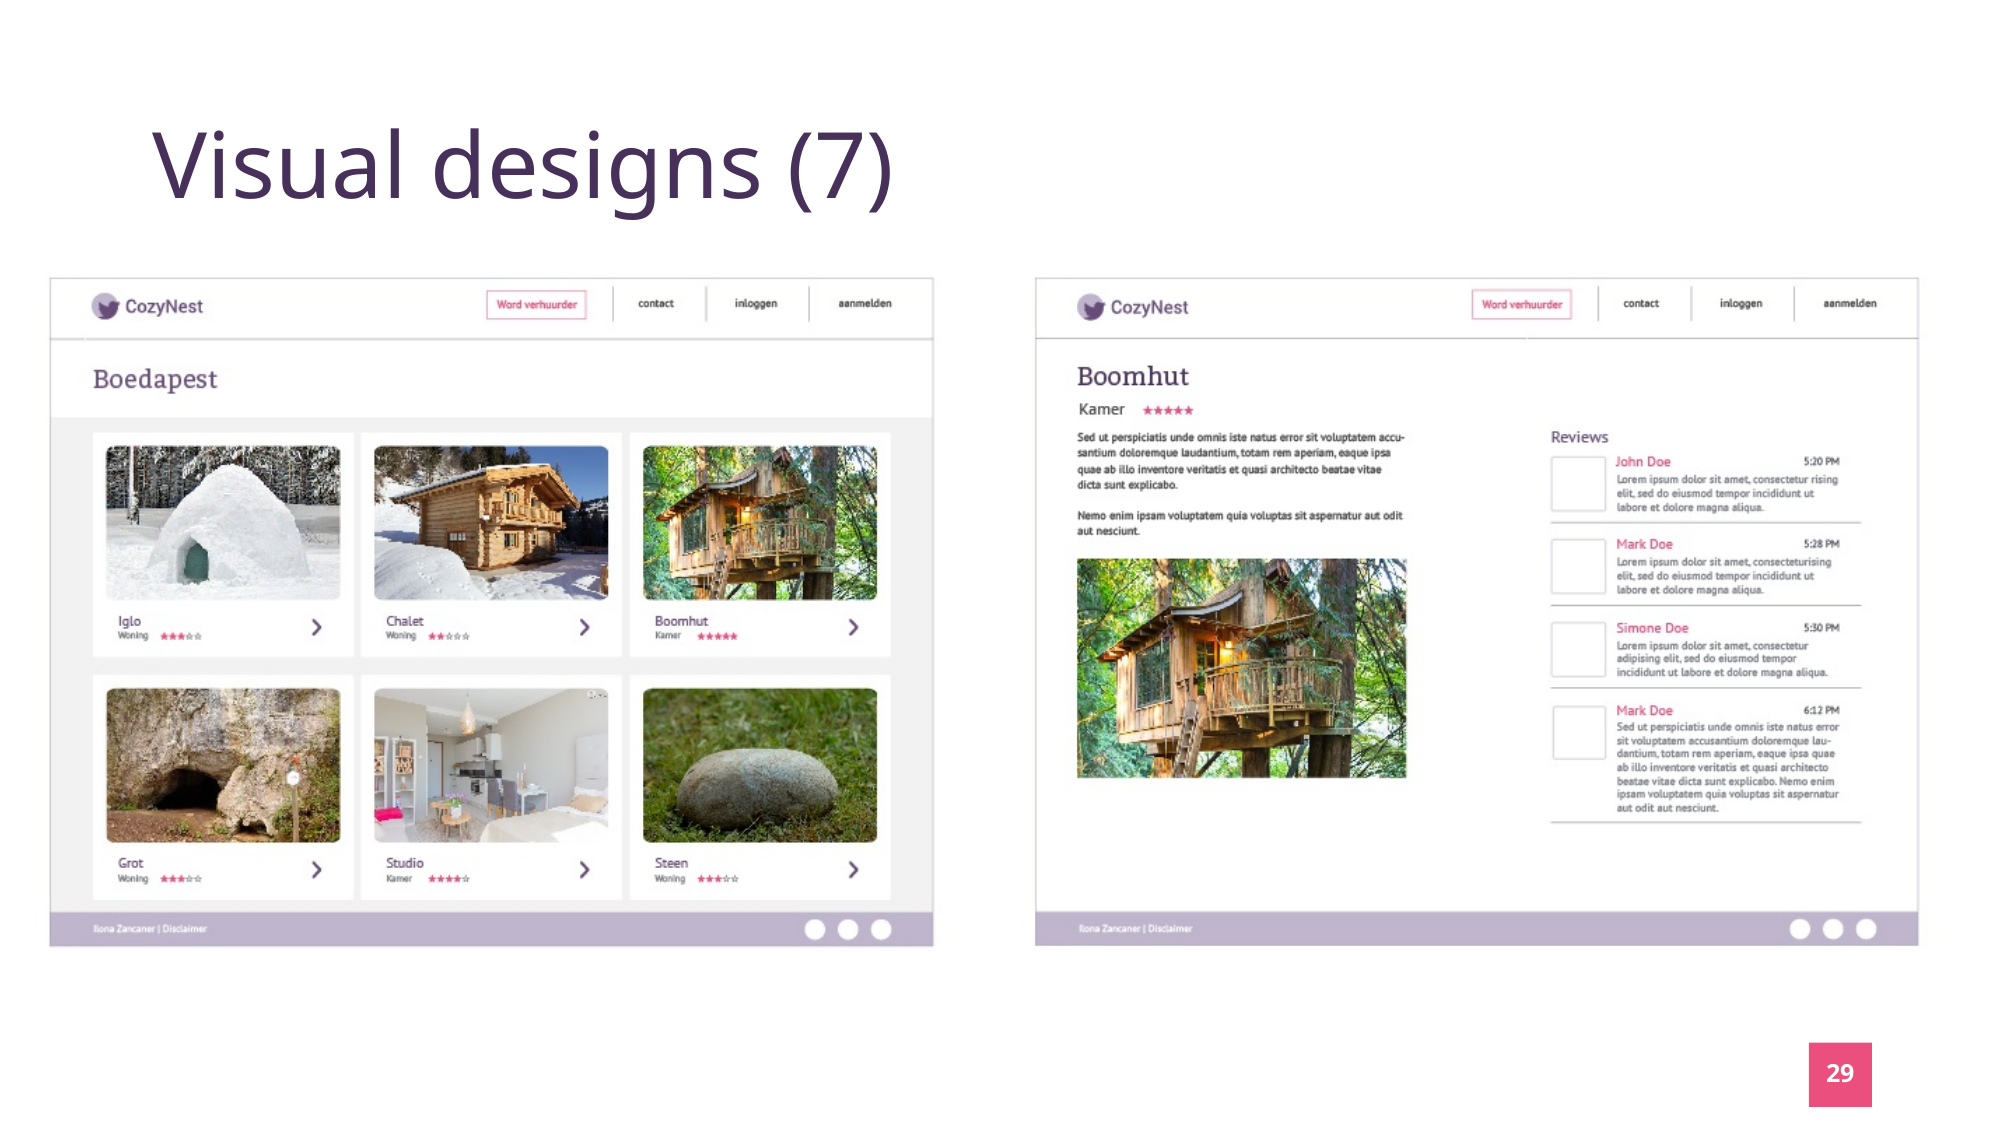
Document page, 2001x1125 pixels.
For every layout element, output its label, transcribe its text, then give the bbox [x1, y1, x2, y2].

title Visual designs (7) [137, 59, 1863, 278]
slide_number 29 [1808, 1042, 1872, 1107]
picture [999, 254, 1956, 981]
picture [12, 254, 971, 970]
